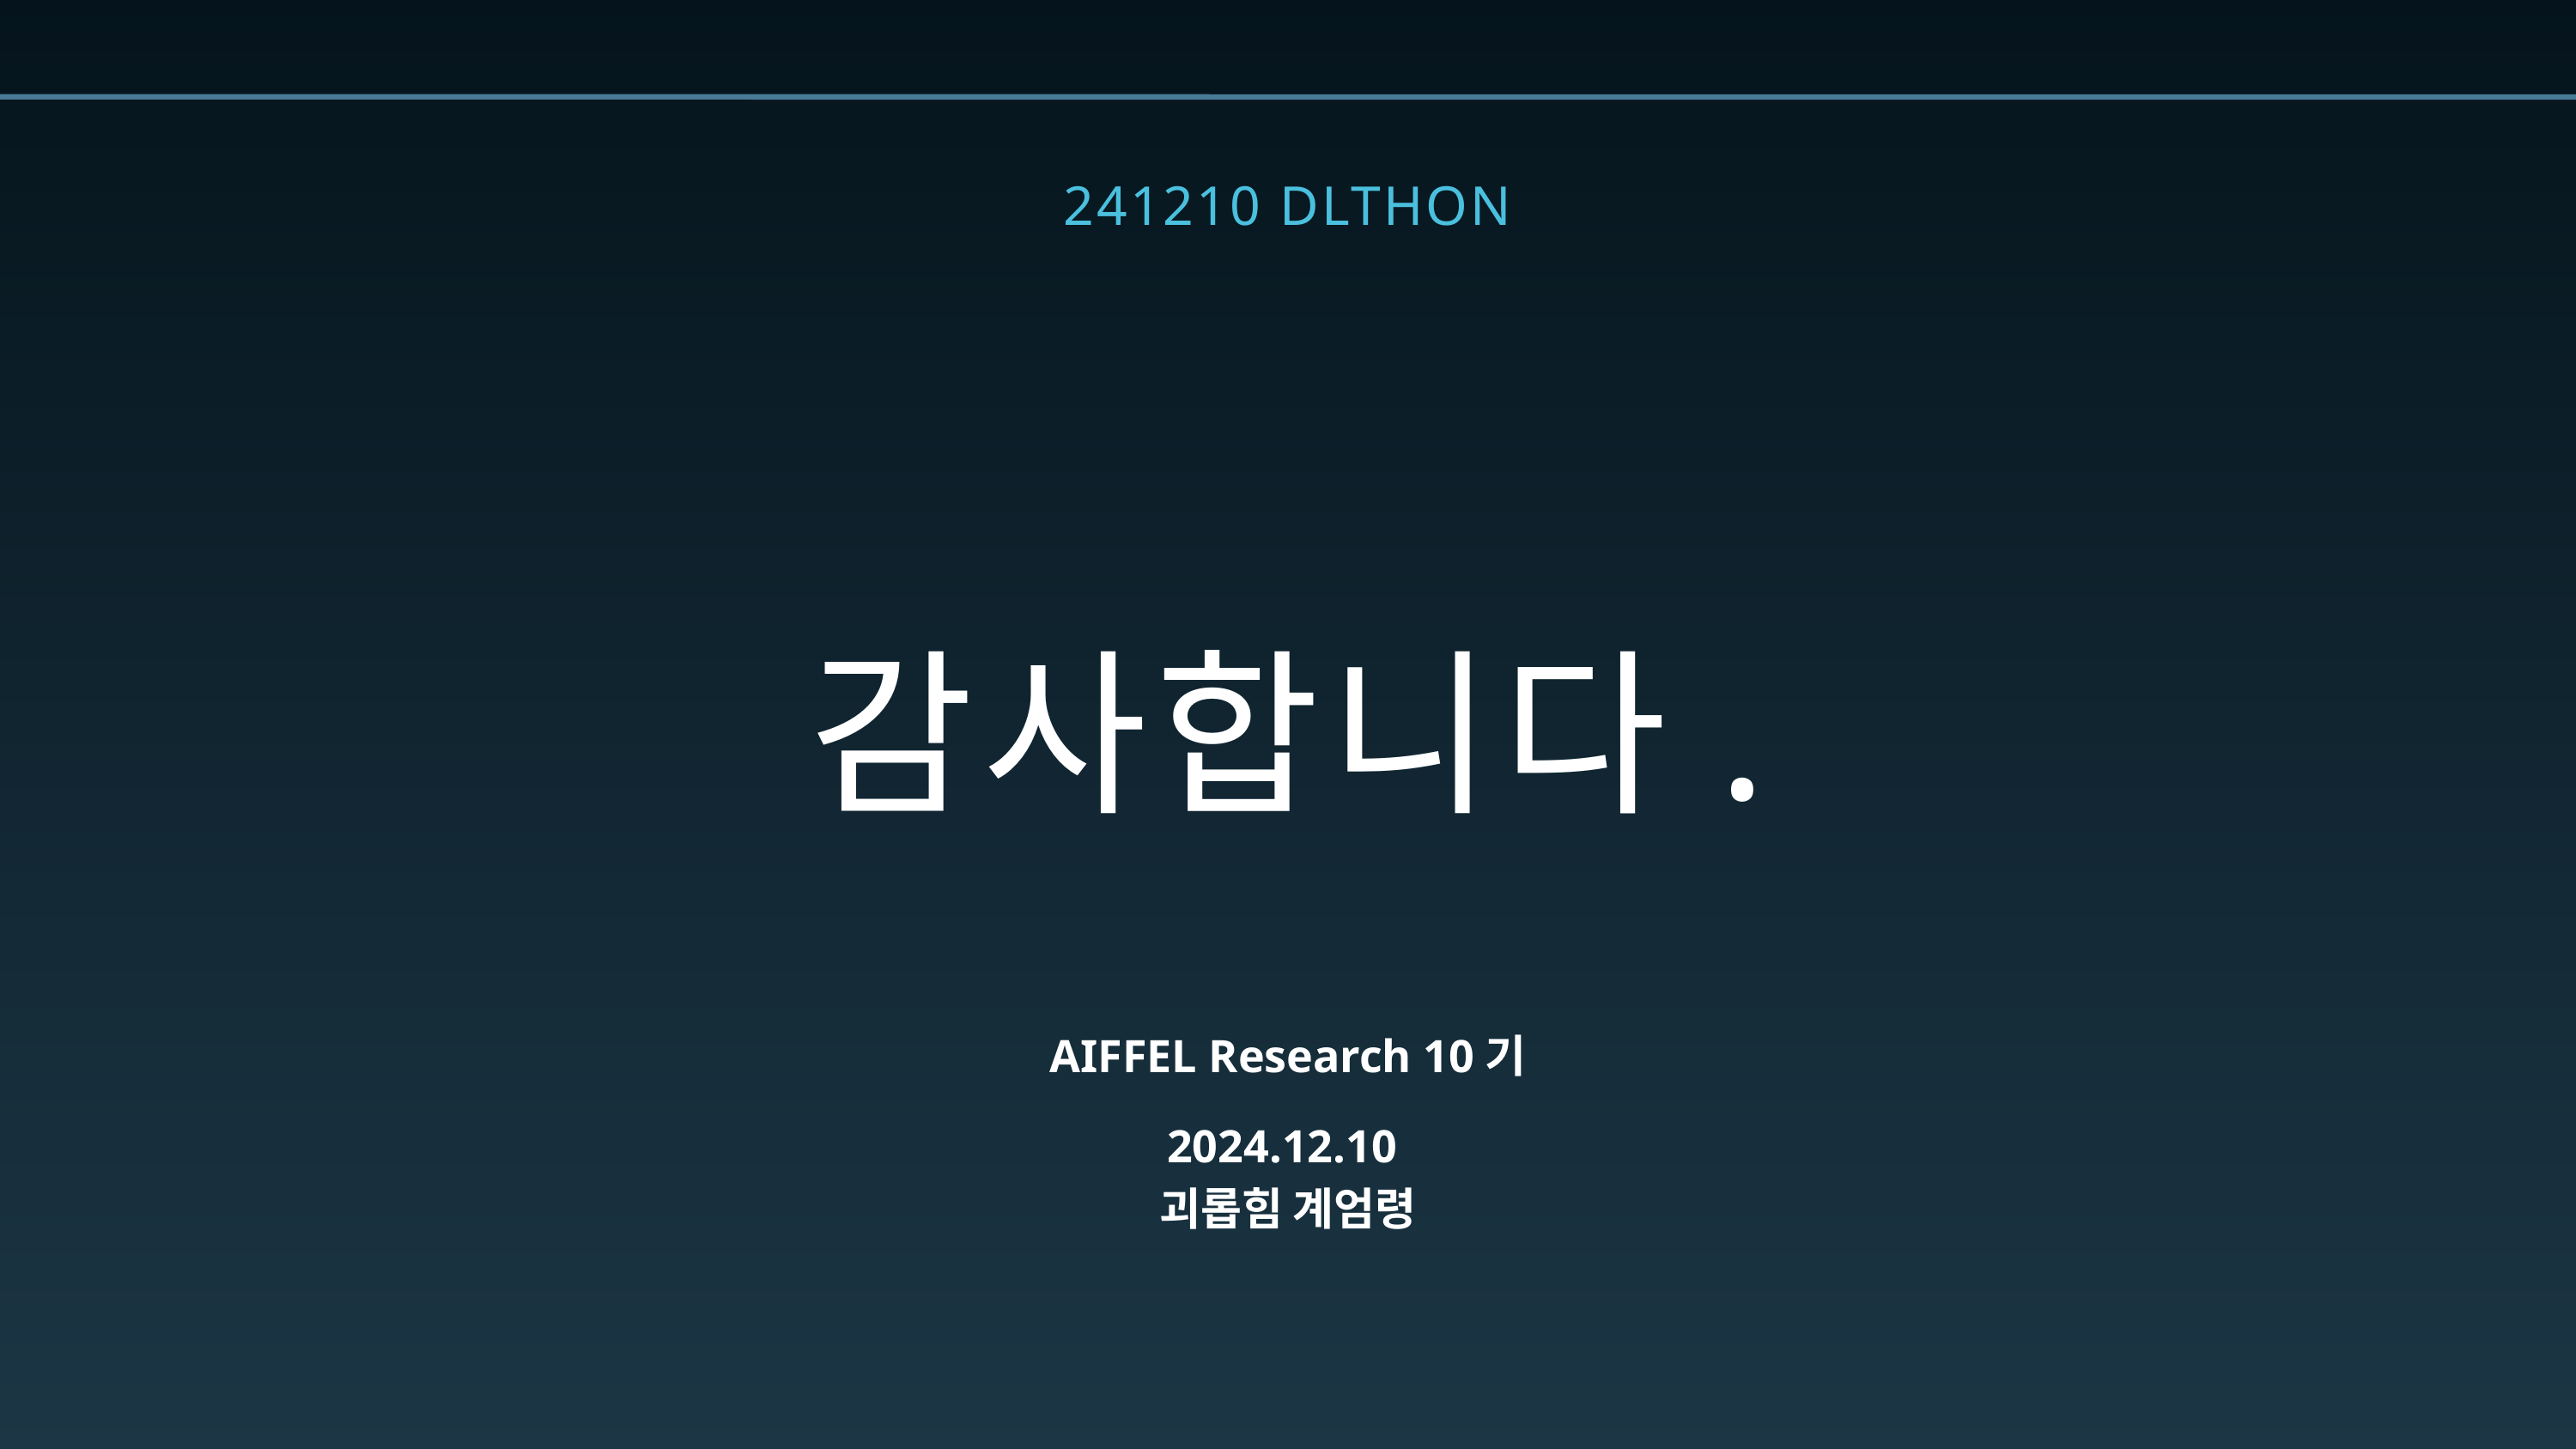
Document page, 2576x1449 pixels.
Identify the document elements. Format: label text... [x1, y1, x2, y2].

text_box AIFFEL Research 10기 [812, 1019, 1764, 1082]
text_box 241210 DLTHON [861, 166, 1714, 236]
text_box 감사합니다. [573, 602, 2002, 835]
text_box 2024.12.10 괴롭힘 계엄령 [812, 1109, 1764, 1234]
